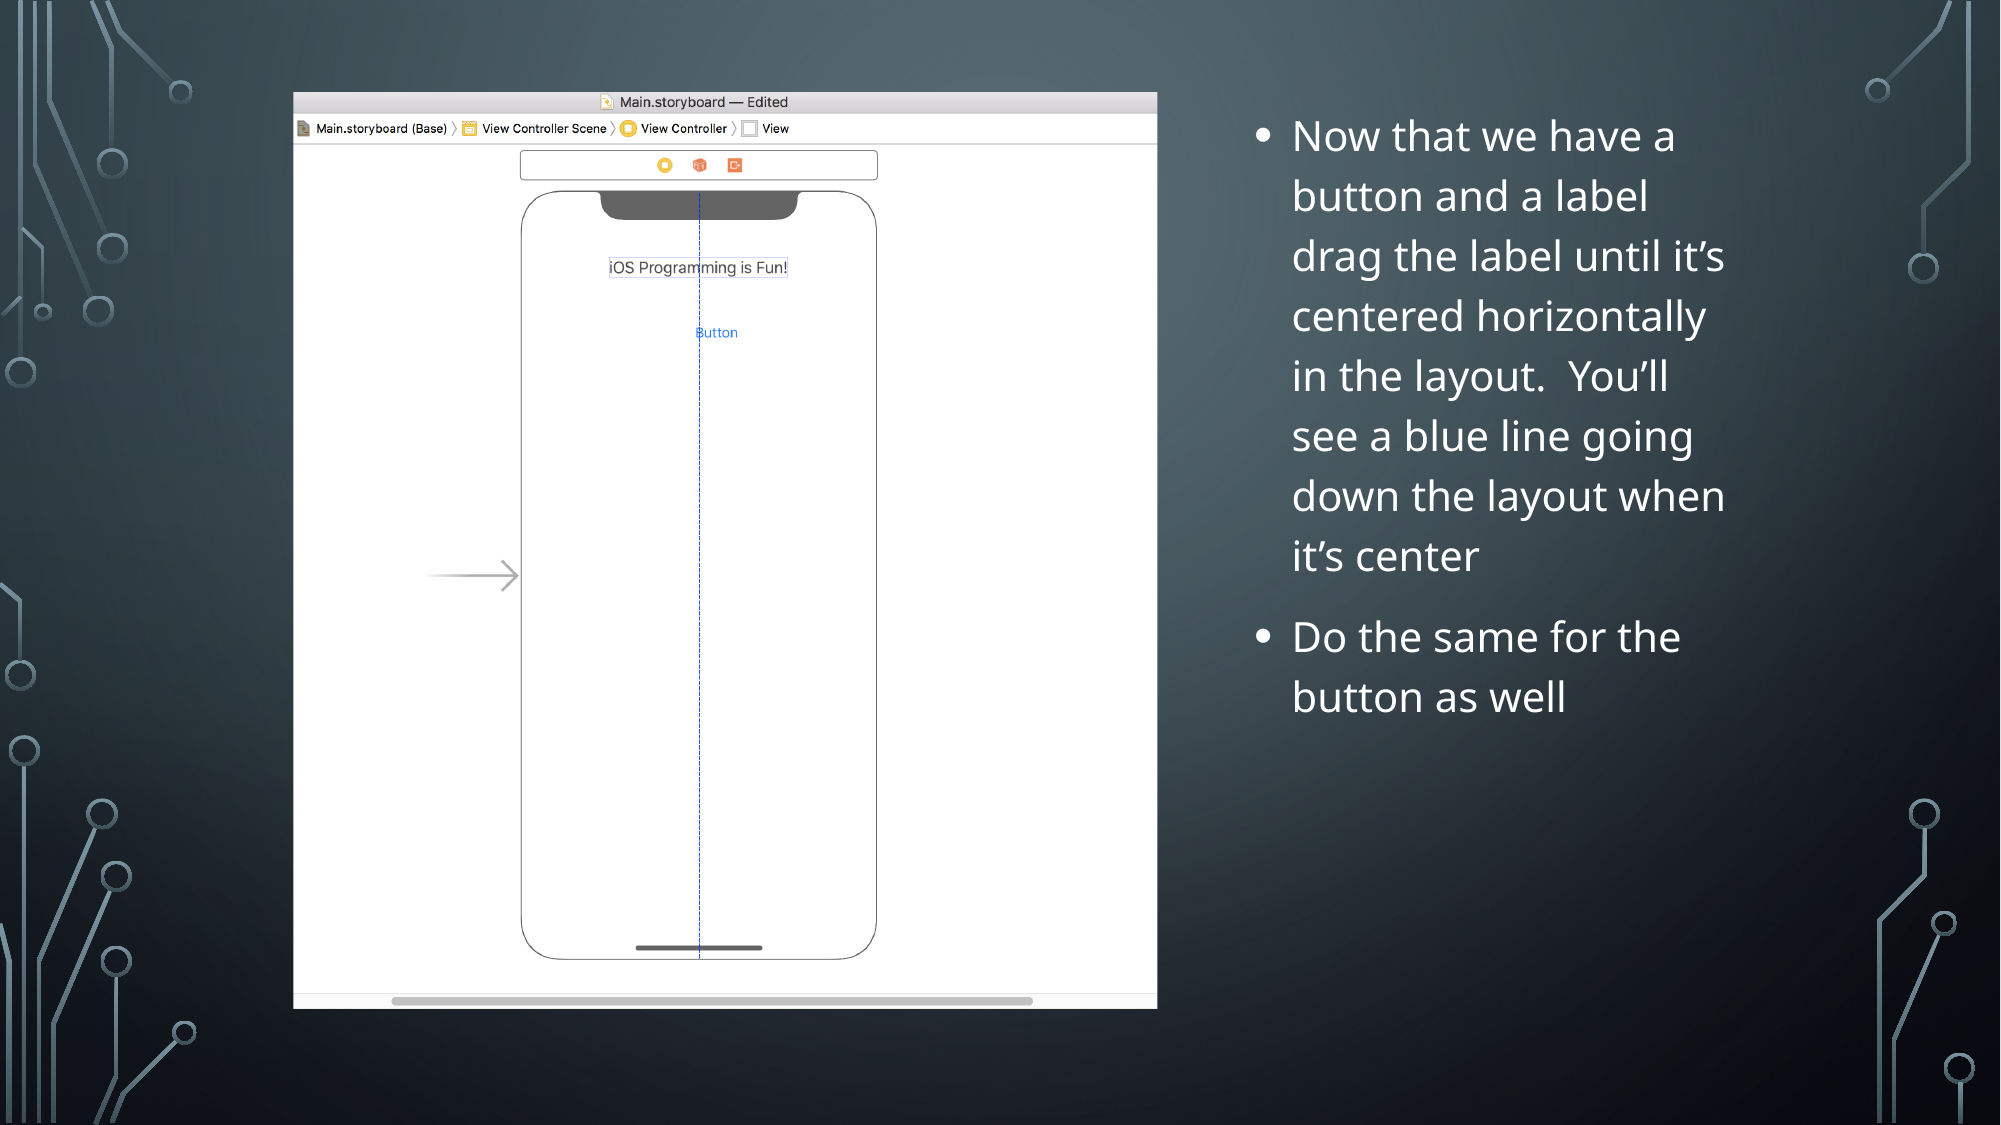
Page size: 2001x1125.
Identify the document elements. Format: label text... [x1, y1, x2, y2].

list Now that we have a button and a label drag the label until it’s centered horizontally in the layout. You’ll see a blue line going down the layout when it’s center Do the same for the button as well [1239, 92, 1746, 1009]
picture [293, 92, 1158, 1009]
